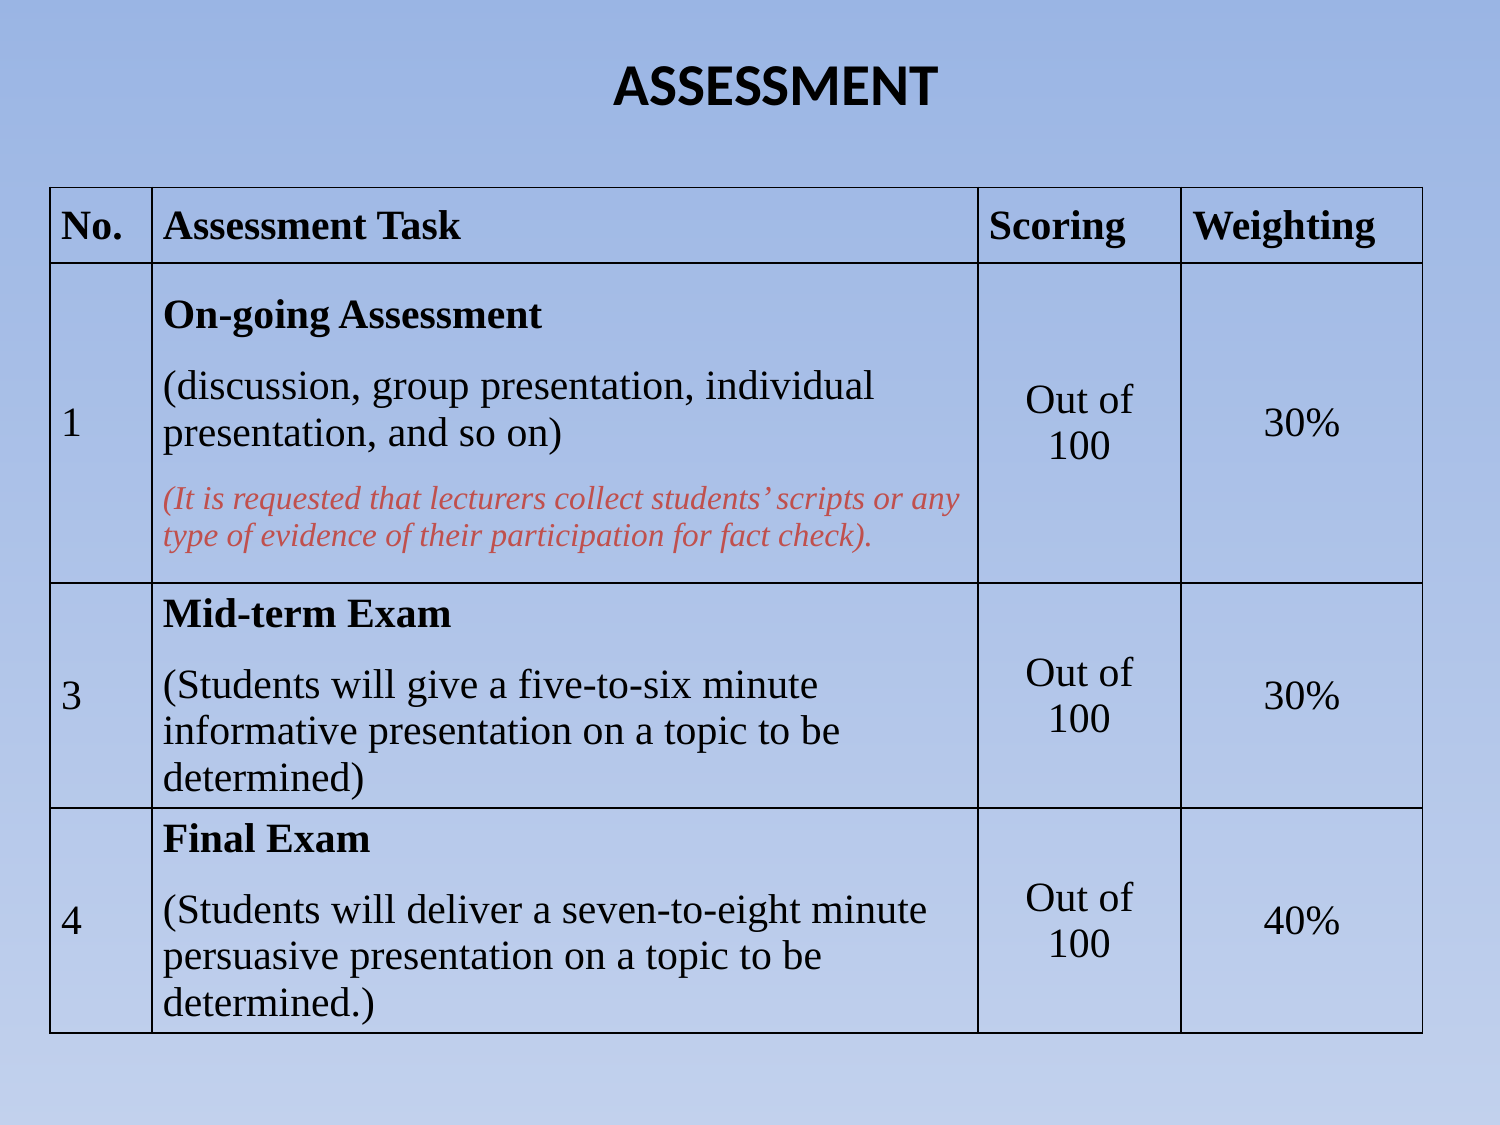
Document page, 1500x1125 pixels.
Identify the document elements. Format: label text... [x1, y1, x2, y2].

table_header Weighting [1182, 188, 1422, 262]
table_cell 30% [1182, 584, 1422, 807]
table_cell 3 [51, 584, 151, 807]
table_cell Out of 100 [979, 809, 1180, 1032]
table_header Assessment Task [153, 188, 977, 262]
table_cell Out of 100 [979, 584, 1180, 807]
table_cell 1 [51, 264, 151, 582]
table_cell Mid-term Exam (Students will give a five-to-six minute informative presentation on a topic to be determined) [153, 584, 977, 807]
table_cell 4 [51, 809, 151, 1032]
table_cell Out of 100 [979, 264, 1180, 582]
table_cell On-going Assessment (discussion, group presentation, individual presentation, and so on) (It is requested that lecturers collect students’ scripts or any type of evidence of their participation for fact check). [153, 264, 977, 582]
table_header Scoring [979, 188, 1180, 262]
table_header No. [51, 188, 151, 262]
table_cell 40% [1182, 809, 1422, 1032]
title ASSESSMENT [137, 38, 1416, 125]
table_cell Final Exam (Students will deliver a seven-to-eight minute persuasive presentation on a topic to be determined.) [153, 809, 977, 1032]
table_cell 30% [1182, 264, 1422, 582]
